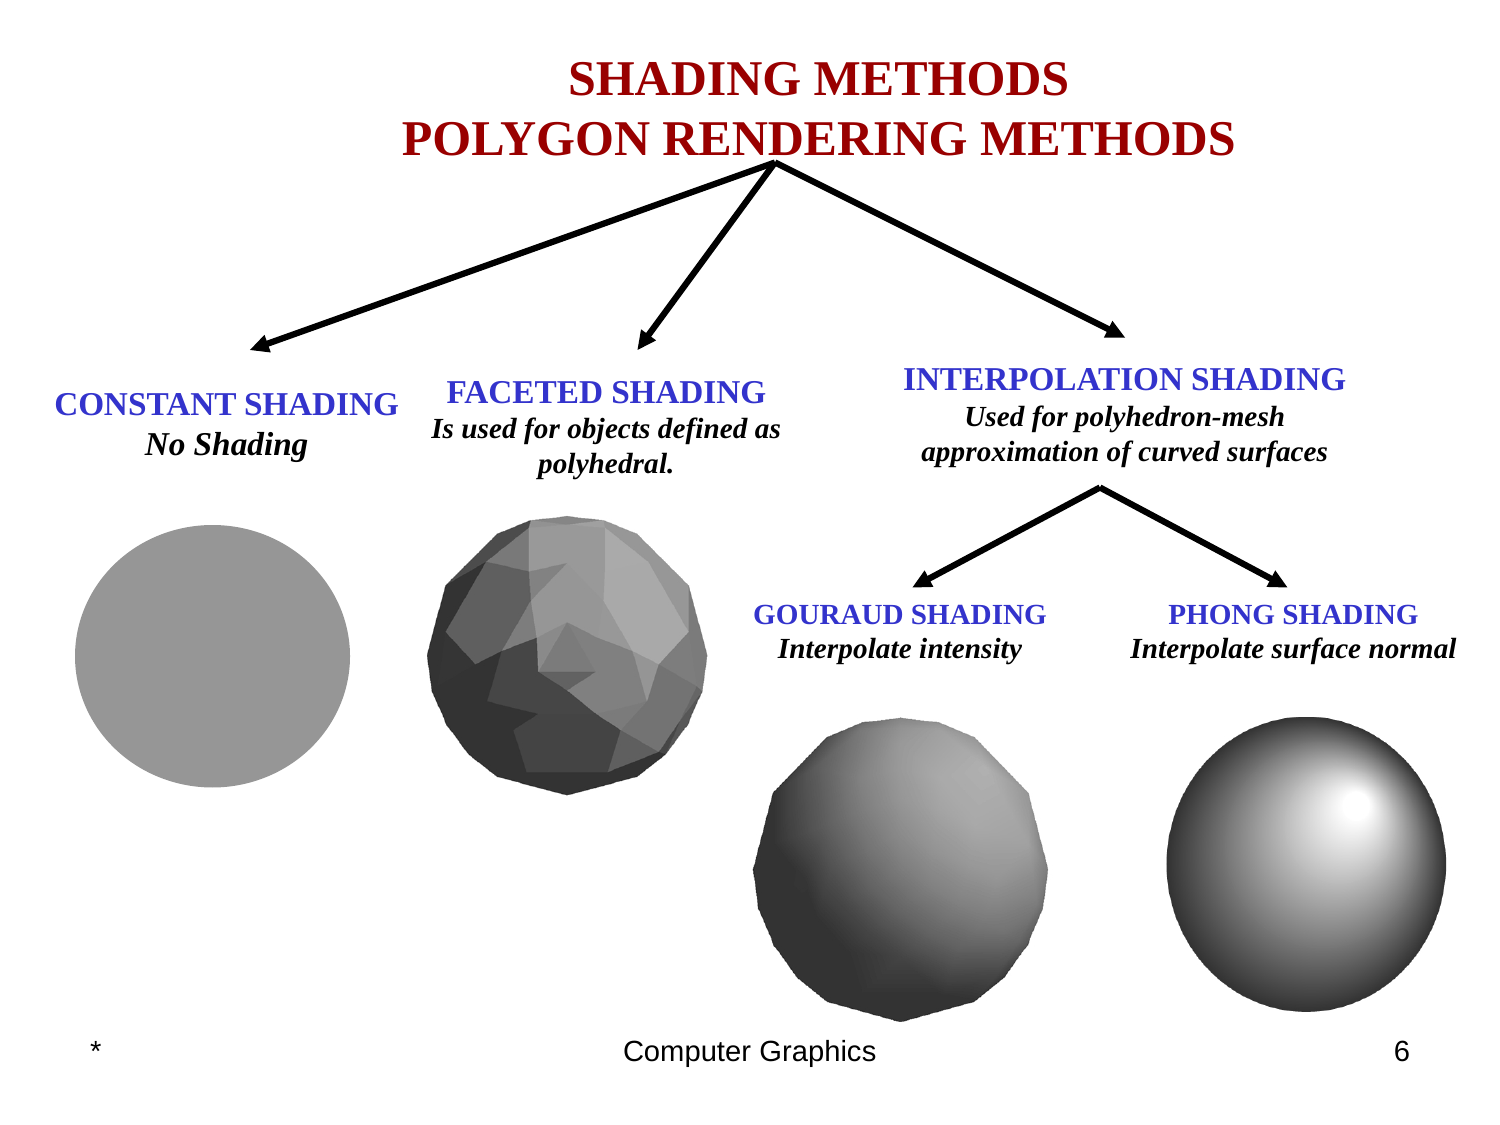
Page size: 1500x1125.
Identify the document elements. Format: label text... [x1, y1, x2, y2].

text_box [37, 37, 1476, 1026]
text_box Computer Graphics [512, 1034, 988, 1103]
text_box * [75, 1034, 425, 1103]
text_box ‹#› [1074, 1034, 1425, 1103]
